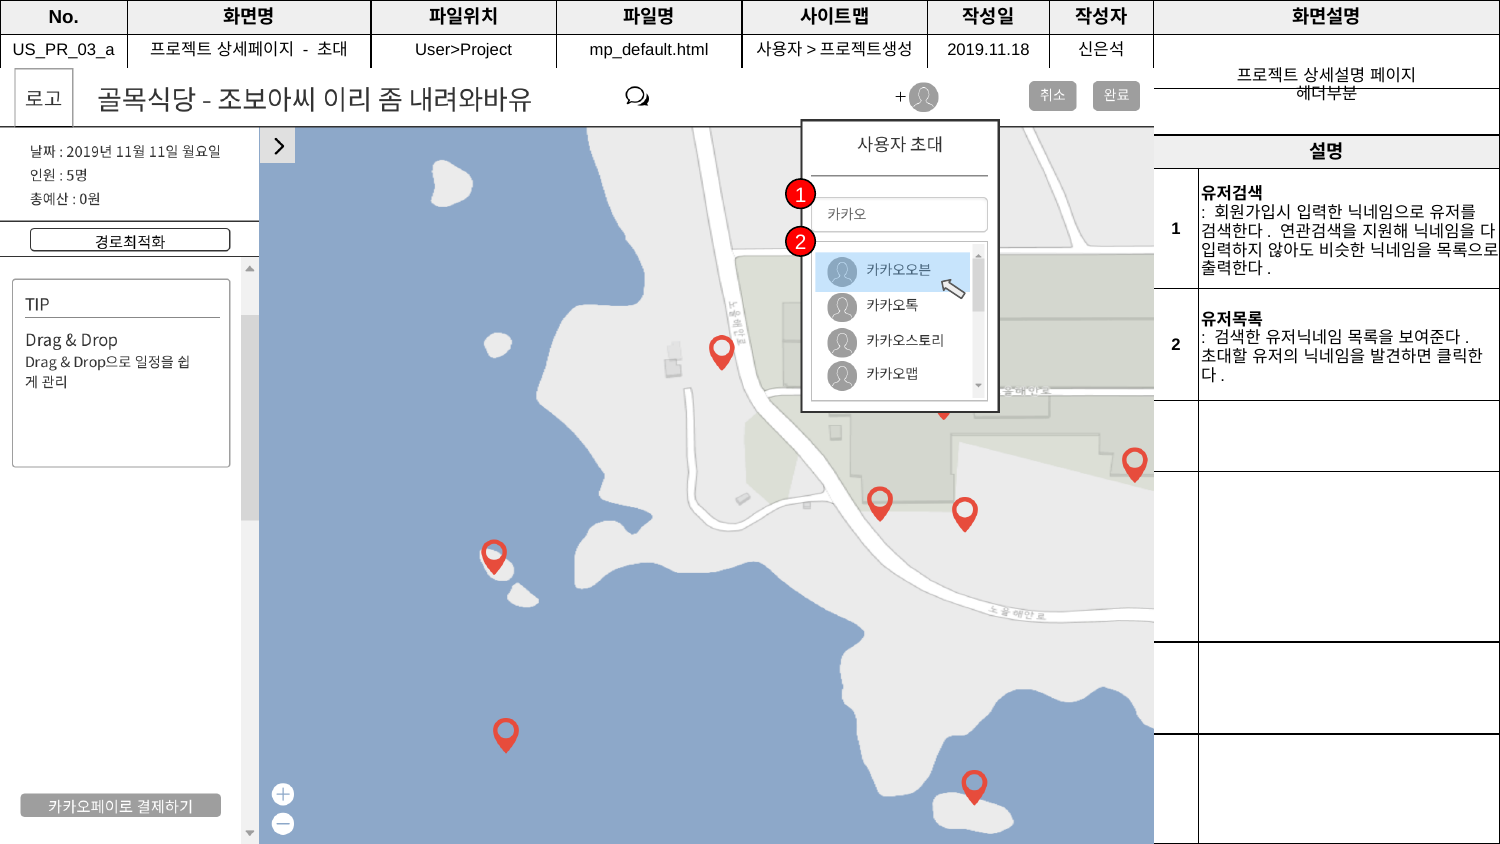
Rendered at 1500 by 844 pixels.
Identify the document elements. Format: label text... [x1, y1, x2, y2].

table_cell US_PR_03_a [1, 35, 127, 67]
table_cell 2 [1159, 289, 1198, 400]
table_cell [1199, 472, 1499, 641]
table_cell 유저목록 : 검색한 유저닉네임 목록을 보여준다. 초대할 유저의 닉네임을 발견하면 클릭한다. [1199, 289, 1499, 400]
table_cell 설명 [1159, 136, 1499, 168]
table_header 화면명 [128, 1, 370, 34]
table_cell [1159, 401, 1198, 471]
table_header 사이트맵 [743, 1, 927, 34]
table_cell [1159, 735, 1198, 843]
table_cell [1159, 643, 1198, 733]
table_header No. [1, 1, 127, 34]
table_cell User>Project [372, 35, 556, 67]
table_header 파일명 [557, 1, 741, 34]
table_header 작성자 [1050, 1, 1153, 34]
table_header 파일위치 [372, 1, 556, 34]
picture [0, 68, 1154, 844]
table_header 화면설명 [1154, 1, 1499, 34]
table_cell 유저검색 : 회원가입시 입력한 닉네임으로 유저를 검색한다. 연관검색을 지원해 닉네임을 다 입력하지 않아도 비슷한 닉네임을 목록으로 출력한다. [1199, 169, 1499, 288]
table_cell 프로젝트 상세페이지 - 초대 [128, 35, 370, 67]
table_cell 신은석 [1050, 35, 1153, 68]
table_cell 2019.11.18 [928, 35, 1049, 67]
table_cell [1159, 472, 1198, 641]
table_cell [1199, 643, 1499, 733]
table_header 프로젝트 상세설명 페이지 헤더부분 [1154, 35, 1499, 134]
table_cell [1199, 735, 1499, 843]
table_cell mp_default.html [557, 35, 741, 67]
table_cell 1 [1159, 169, 1198, 288]
table_cell [1199, 401, 1499, 471]
table_header 작성일 [928, 1, 1049, 34]
table_cell 사용자>프로젝트생성 [743, 35, 927, 67]
